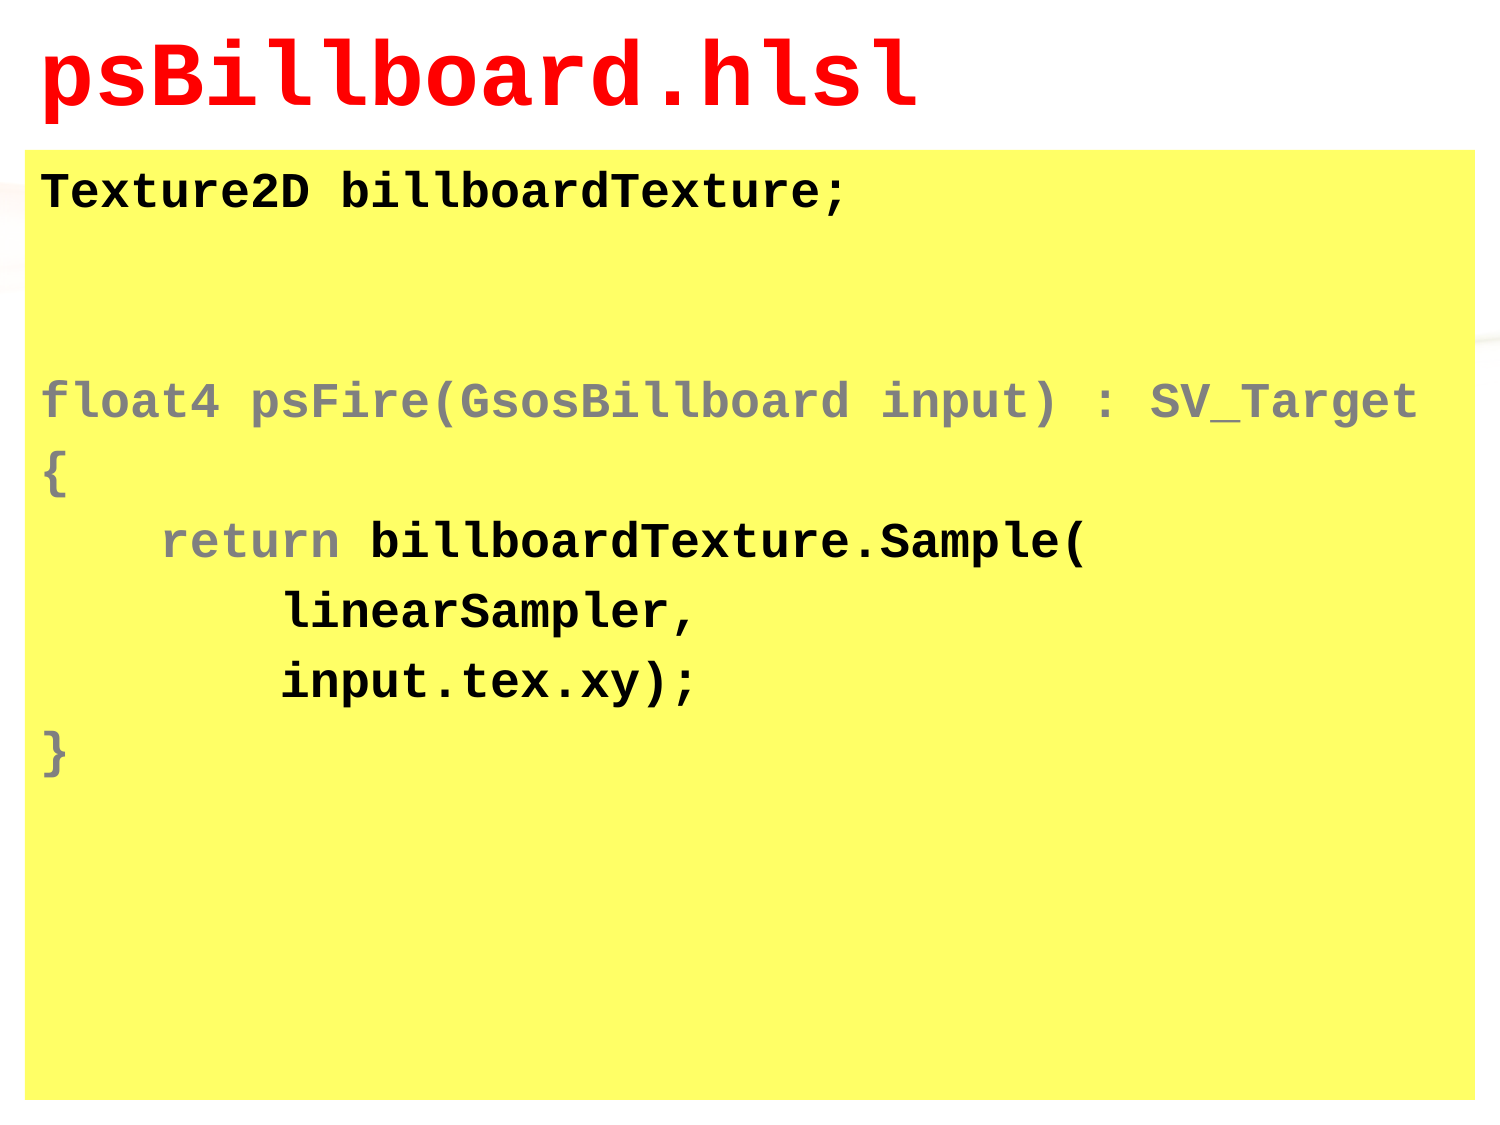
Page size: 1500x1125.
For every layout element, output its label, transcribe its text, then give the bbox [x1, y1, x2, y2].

list Texture2D billboardTexture; float4 psFire(GsosBillboard input) : SV_Target { return billboardTexture.Sample( linearSampler, input.tex.xy); } [24, 149, 1475, 1100]
title psBillboard.hlsl [24, 12, 1275, 125]
